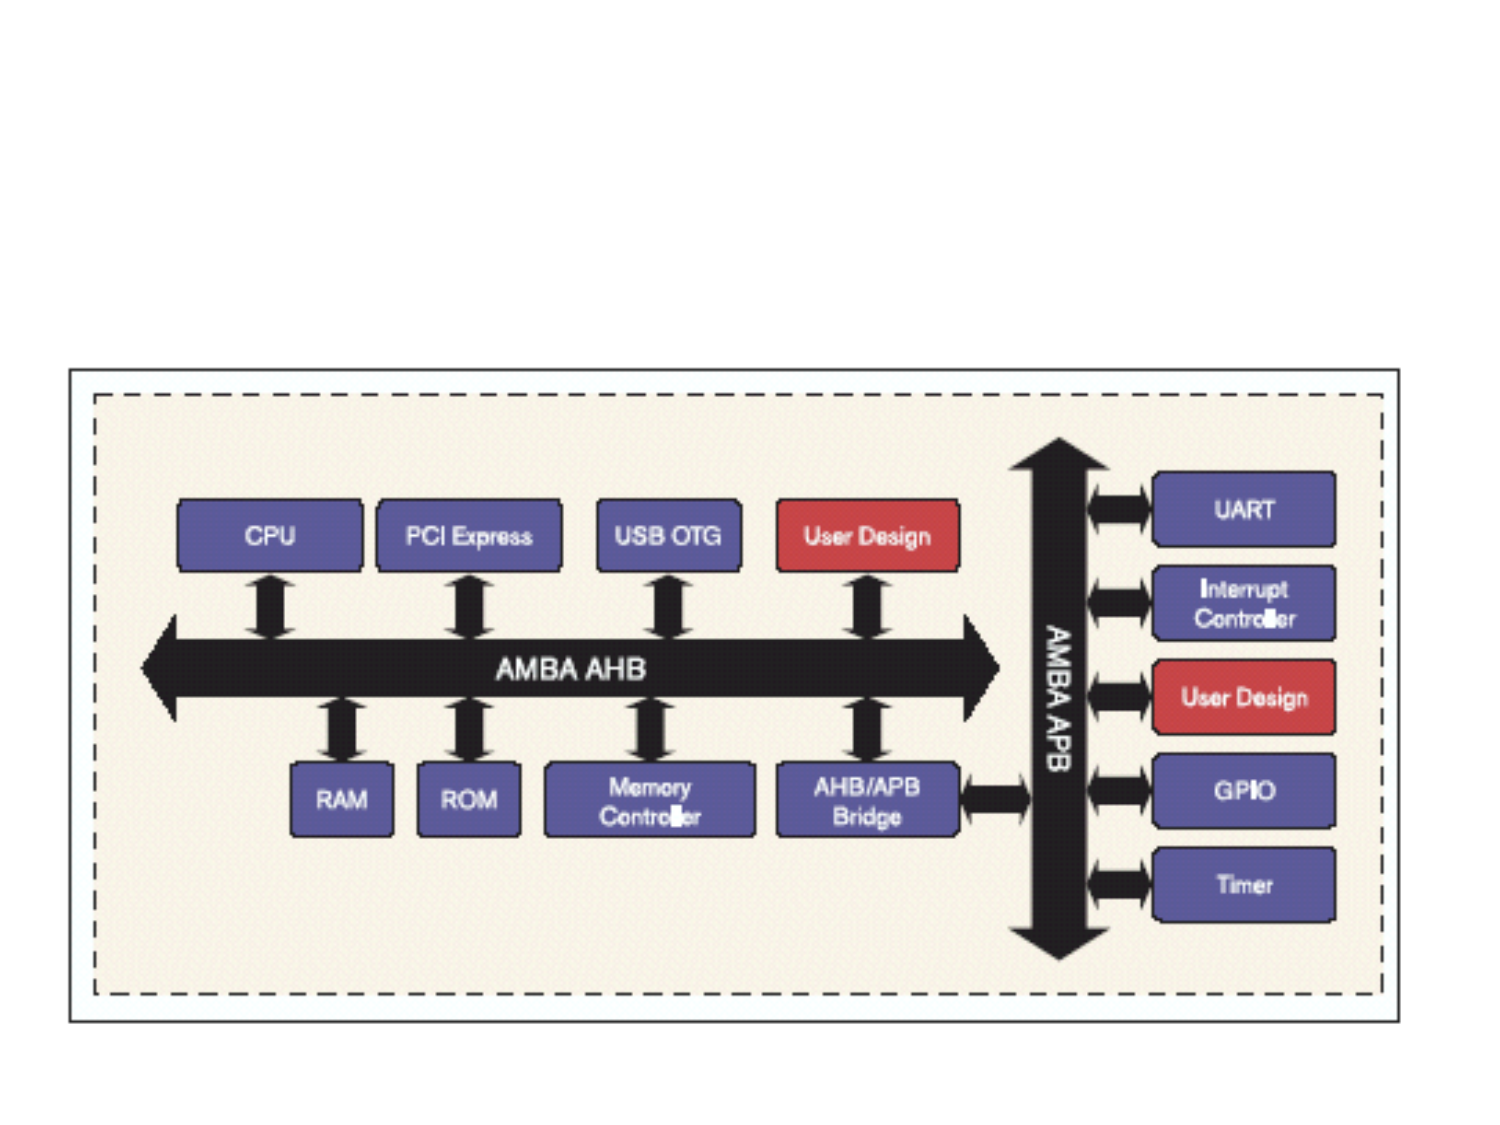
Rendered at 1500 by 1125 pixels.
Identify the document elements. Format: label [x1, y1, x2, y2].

list [64, 361, 1412, 1036]
